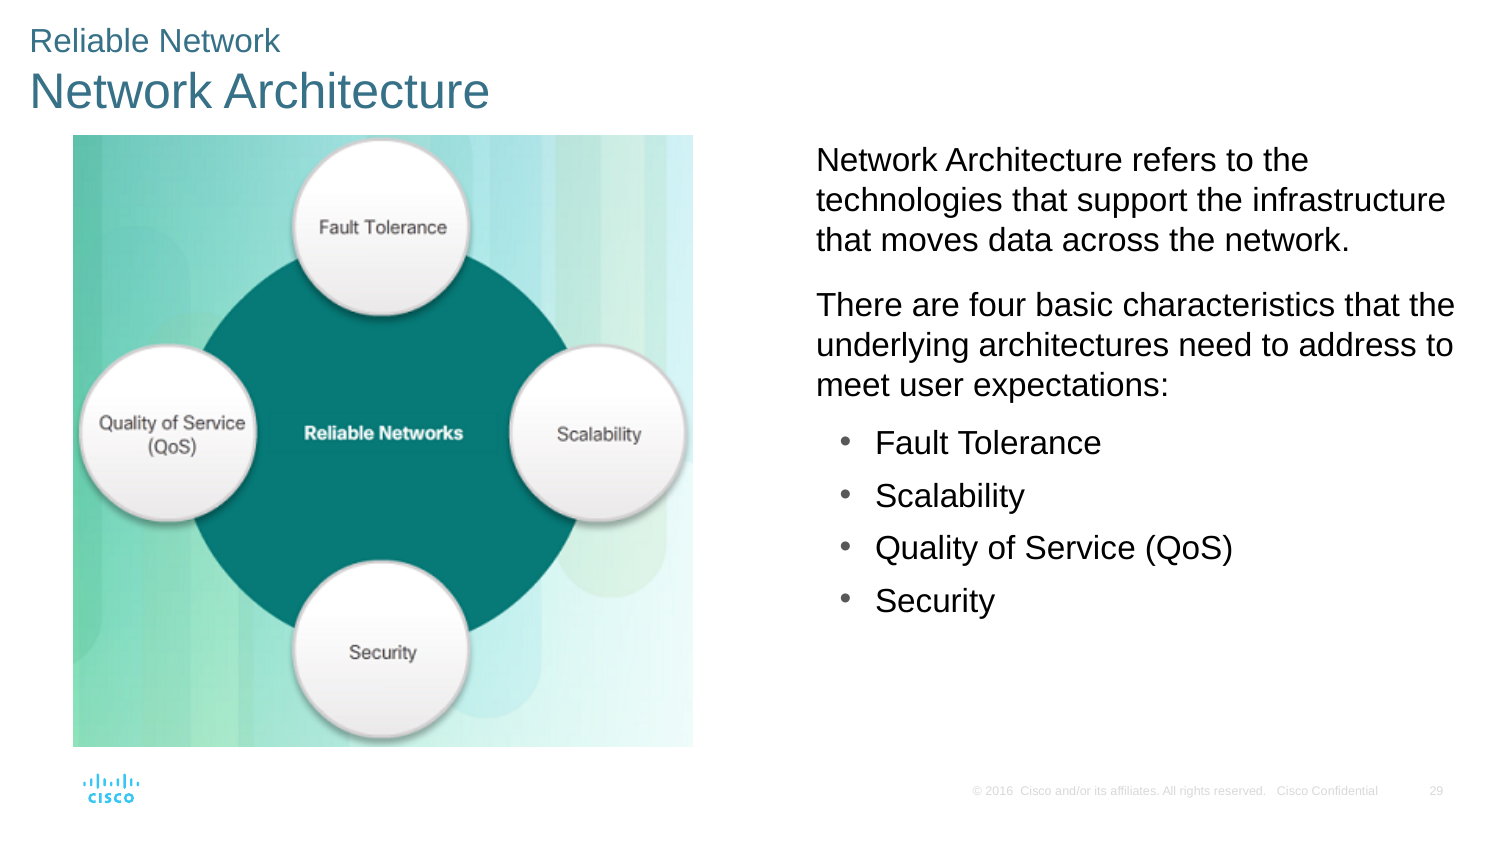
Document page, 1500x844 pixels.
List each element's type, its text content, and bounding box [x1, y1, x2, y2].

list Network Architecture refers to the technologies that support the infrastructure that moves data across the network. There are four basic characteristics that the underlying architectures need to address to meet user expectations: Fault Tolerance Scalability Quality of Service (QoS) Security [801, 68, 1489, 737]
title Reliable Network Network Architecture [14, 6, 1500, 131]
picture [73, 134, 693, 747]
